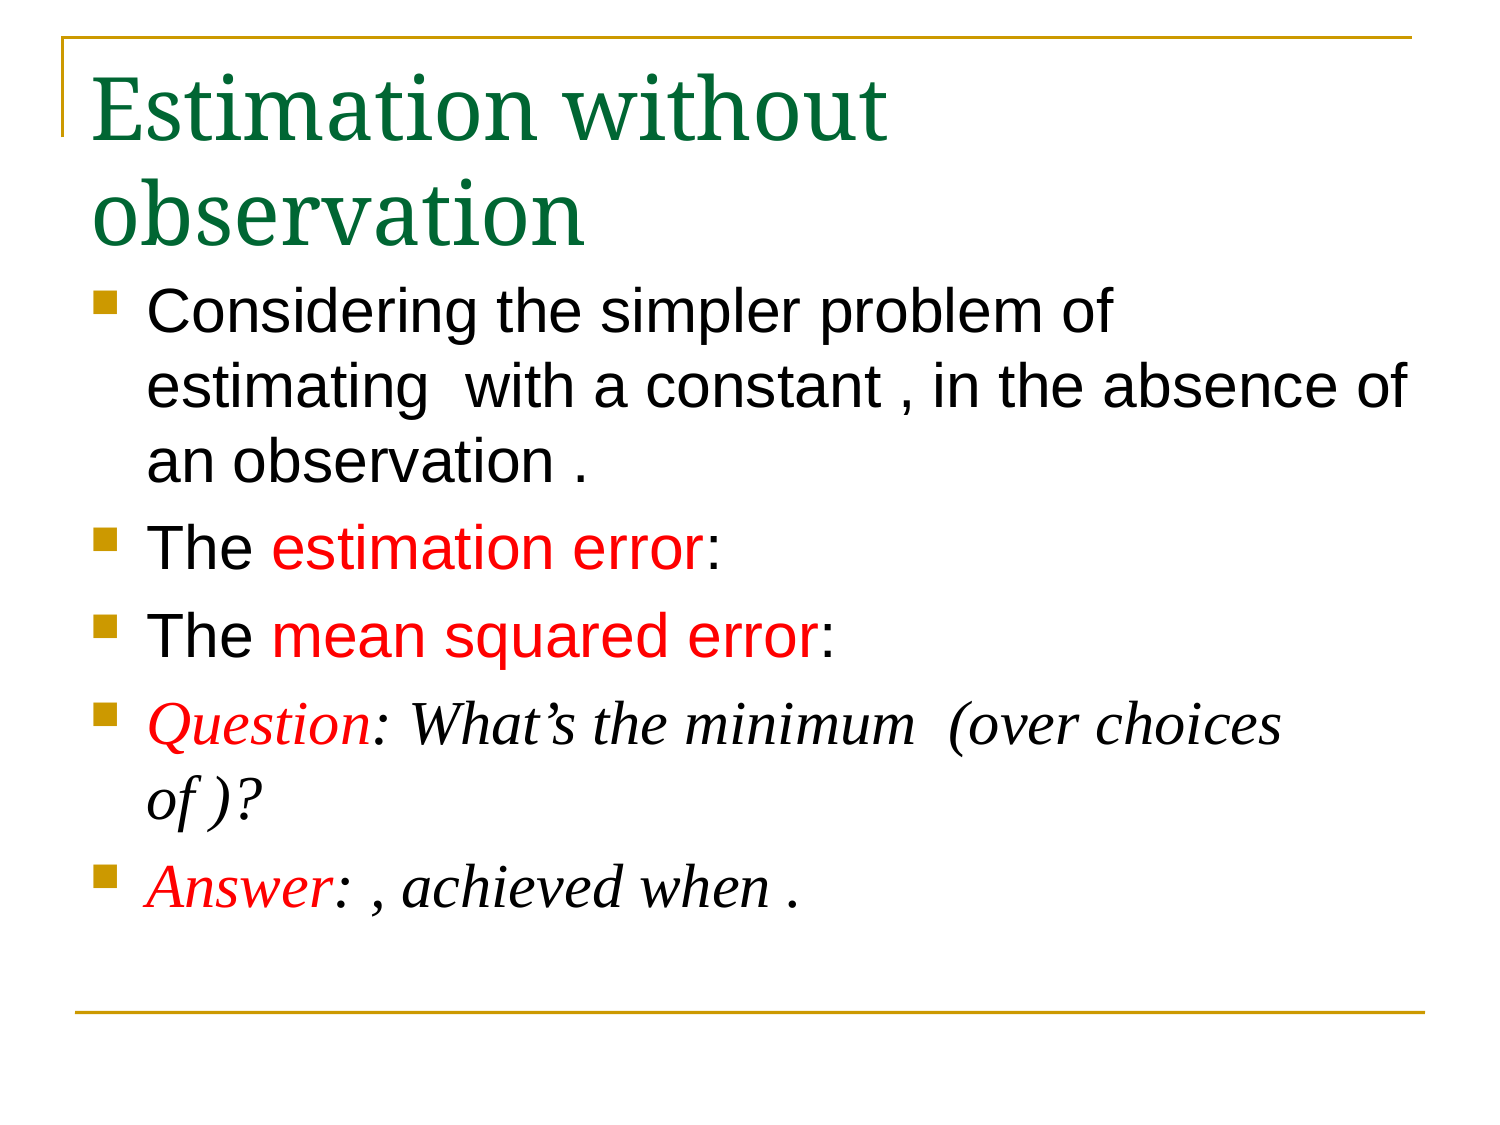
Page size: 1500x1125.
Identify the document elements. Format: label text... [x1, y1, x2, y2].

title Estimation without observation [75, 45, 1425, 233]
